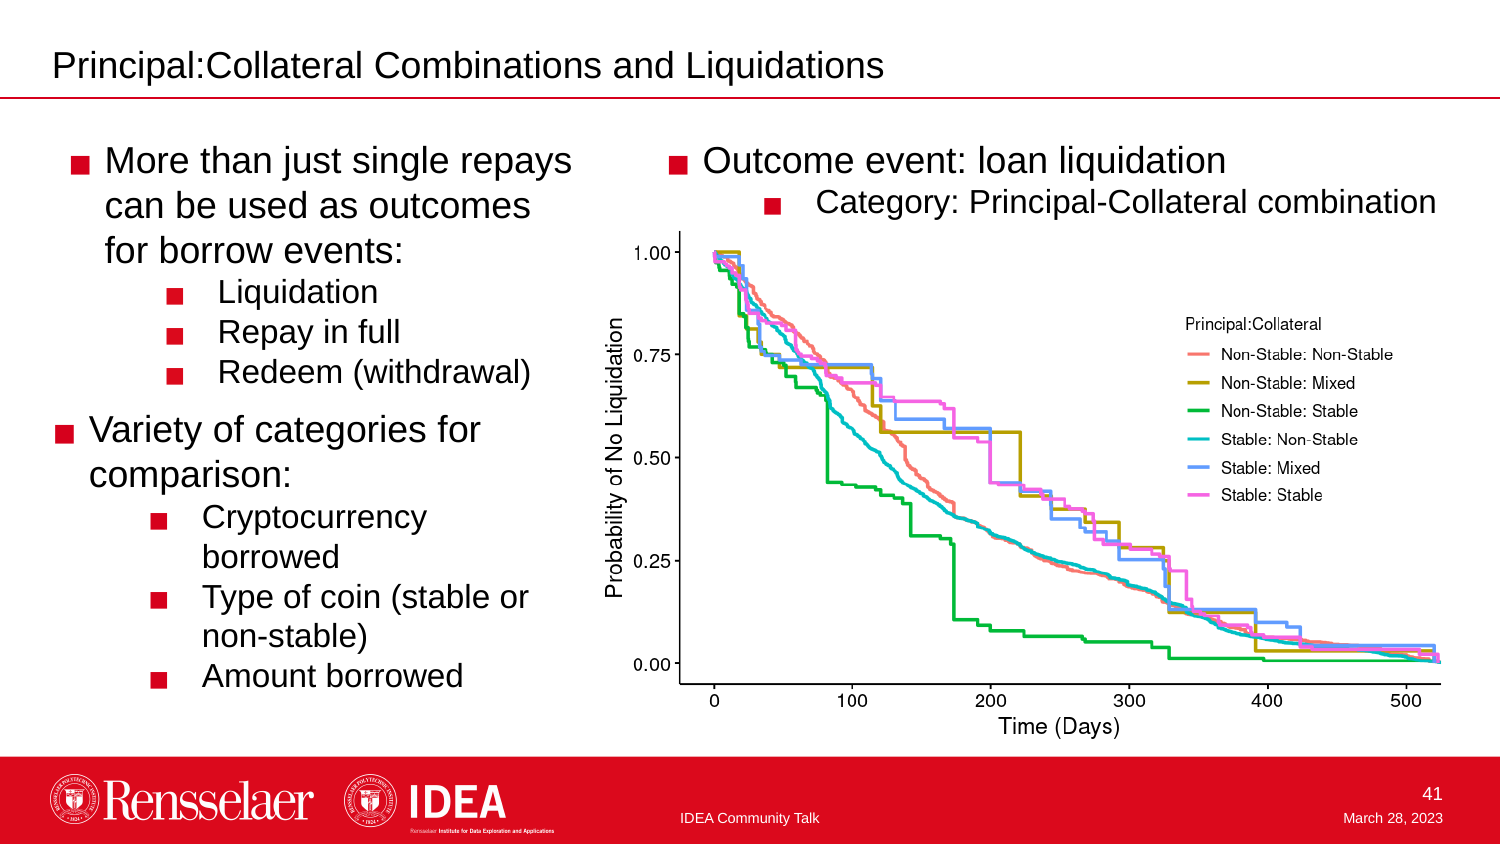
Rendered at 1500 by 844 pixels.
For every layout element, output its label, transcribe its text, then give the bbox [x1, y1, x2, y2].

picture [50, 801, 314, 824]
list Variety of categories for comparison: Cryptocurrency borrowed Type of coin (stable or non-stable) Amount borrowed [36, 397, 581, 801]
list More than just single repays can be used as outcomes for borrow events: Liquidation Repay in full Redeem (withdrawal) [52, 128, 596, 531]
picture [344, 801, 554, 834]
list Outcome event: loan liquidation Category: Principal-Collateral combination [650, 128, 1491, 270]
picture [595, 221, 1451, 749]
list Principal:Collateral Combinations and Liquidations [36, 33, 1403, 98]
